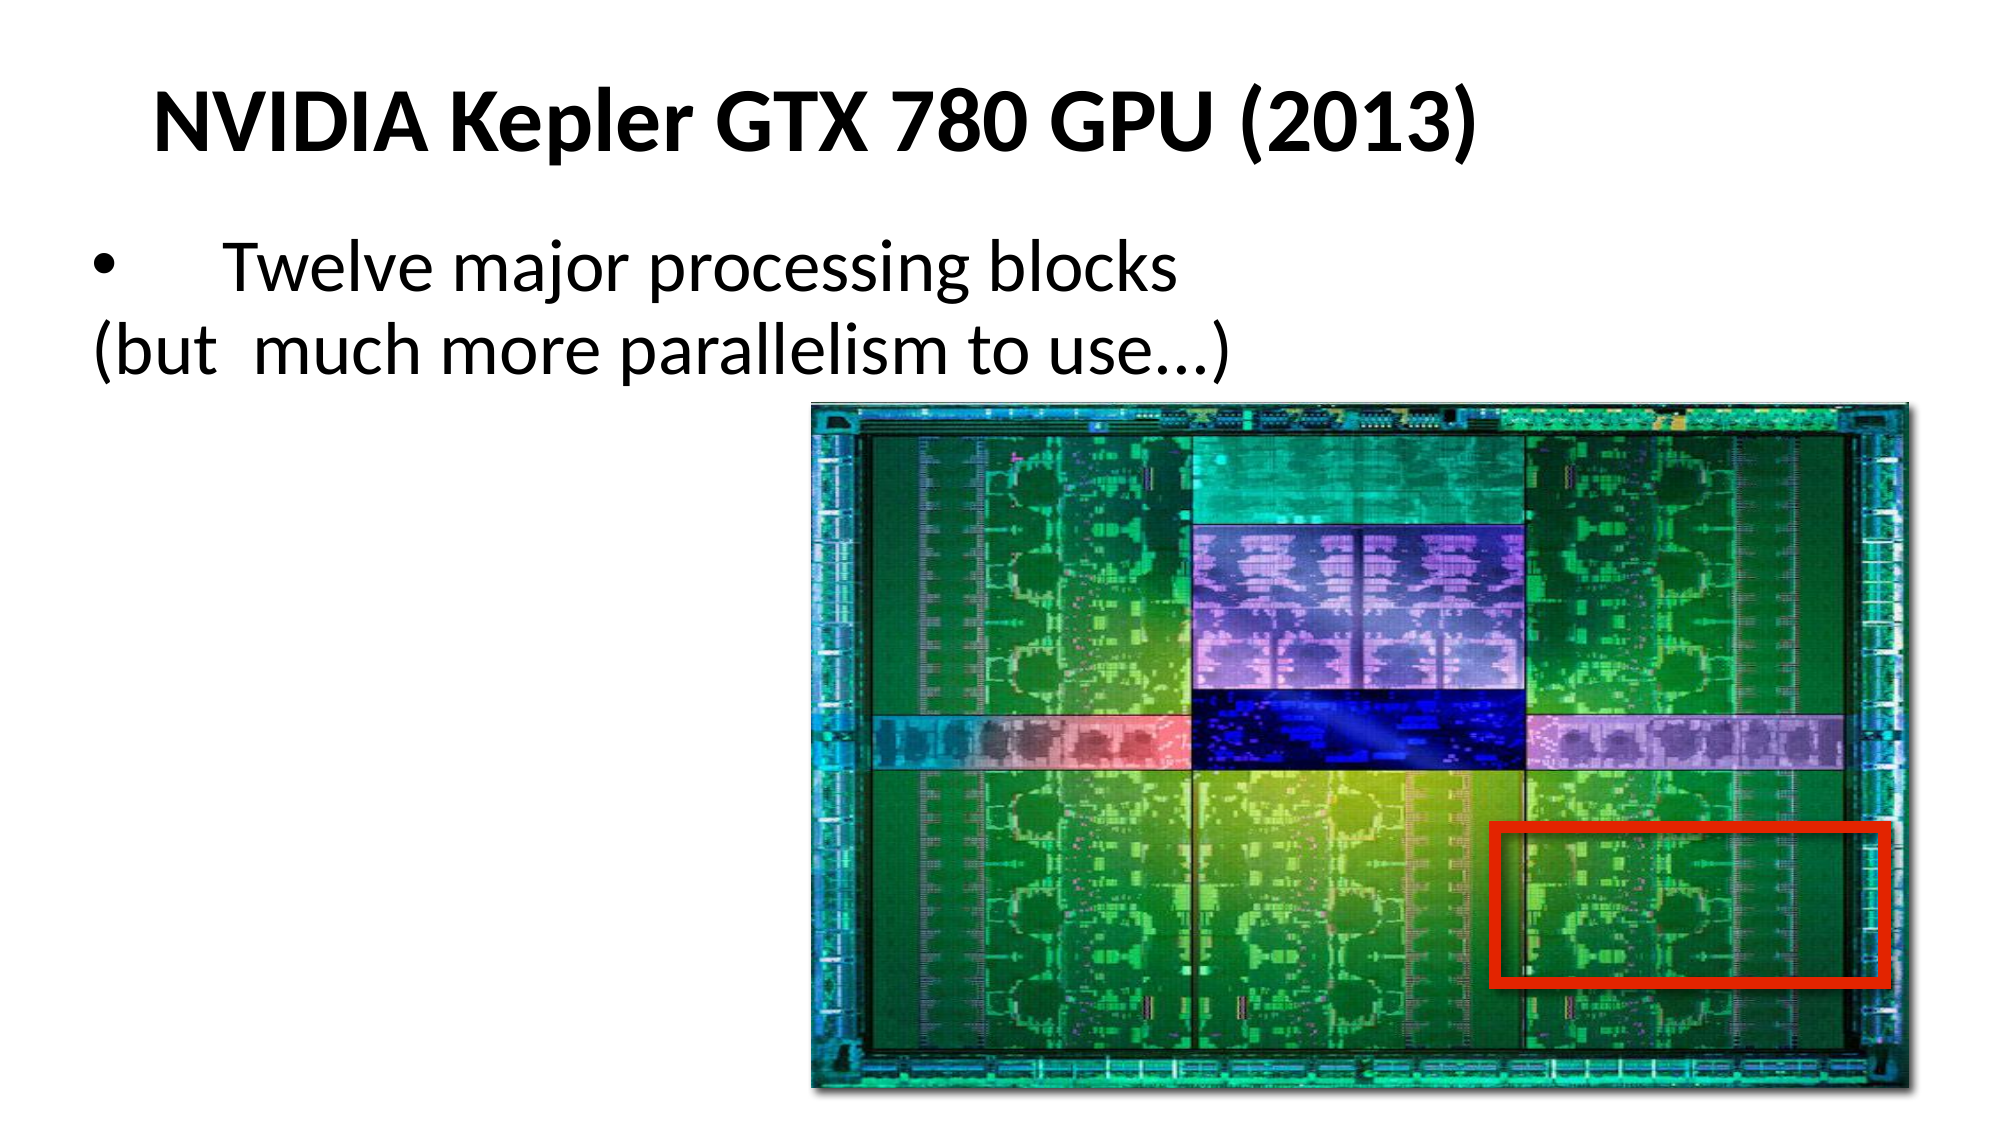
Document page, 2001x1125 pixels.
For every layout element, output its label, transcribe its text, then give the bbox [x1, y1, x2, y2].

text_box NVIDIA Kepler GTX 780 GPU (2013) [137, 64, 1584, 248]
picture [811, 402, 1909, 1088]
text_box Twelve major processing blocks (but much more parallelism to use...) [77, 219, 1253, 453]
